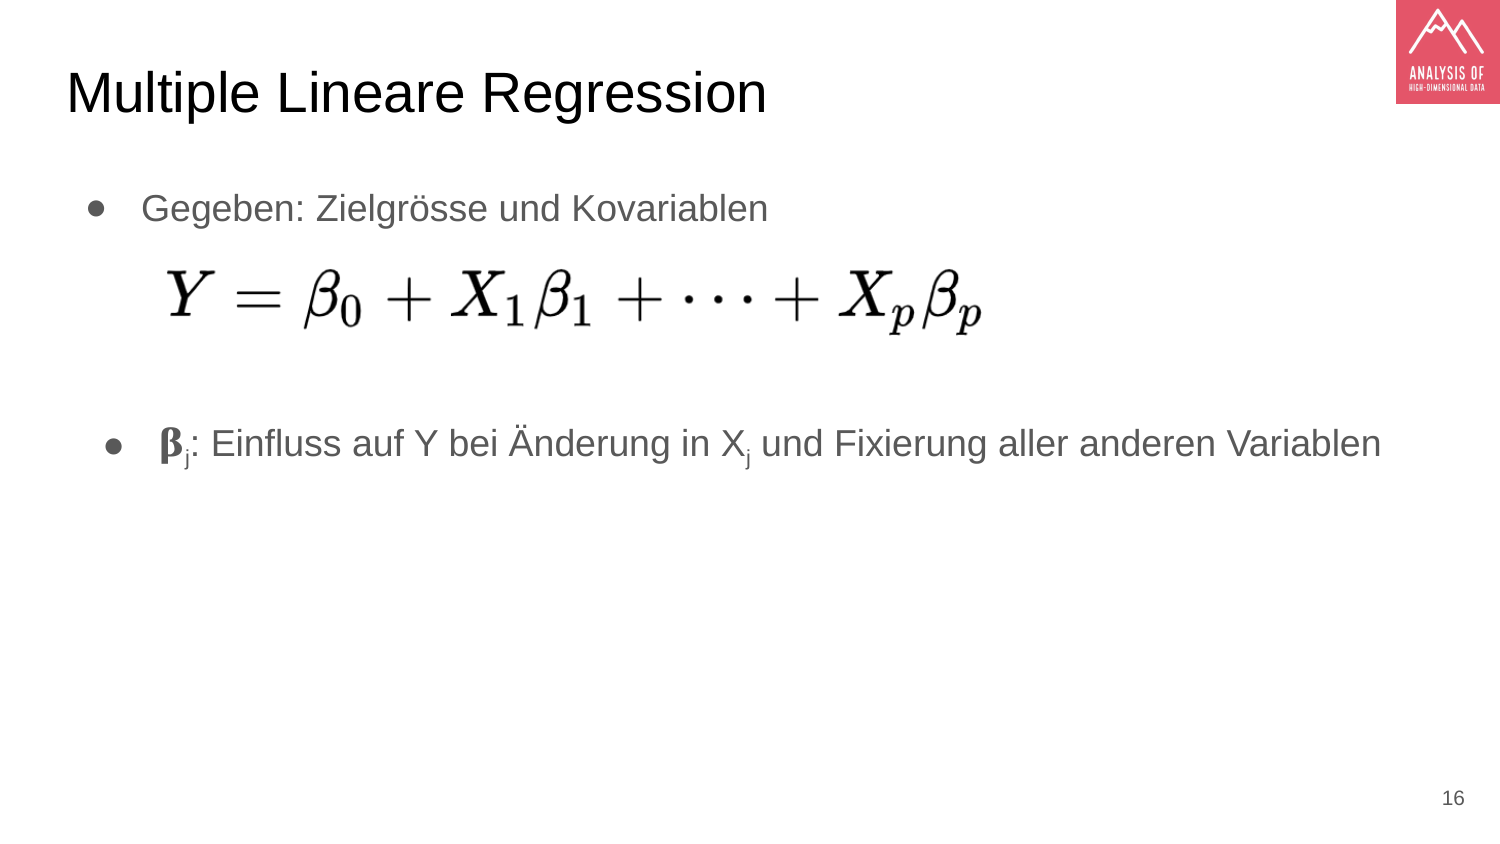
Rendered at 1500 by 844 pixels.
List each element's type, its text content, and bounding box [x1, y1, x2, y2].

text_box 𝛃j: Einfluss auf Y bei Änderung in Xj und Fixierung aller anderen Variablen [68, 403, 1428, 485]
picture [165, 264, 988, 340]
title Multiple Lineare Regression [51, 40, 1449, 135]
list Gegeben: Zielgrösse und Kovariablen [51, 162, 1449, 750]
slide_number ‹#› [1389, 764, 1480, 830]
picture [1396, 0, 1500, 104]
